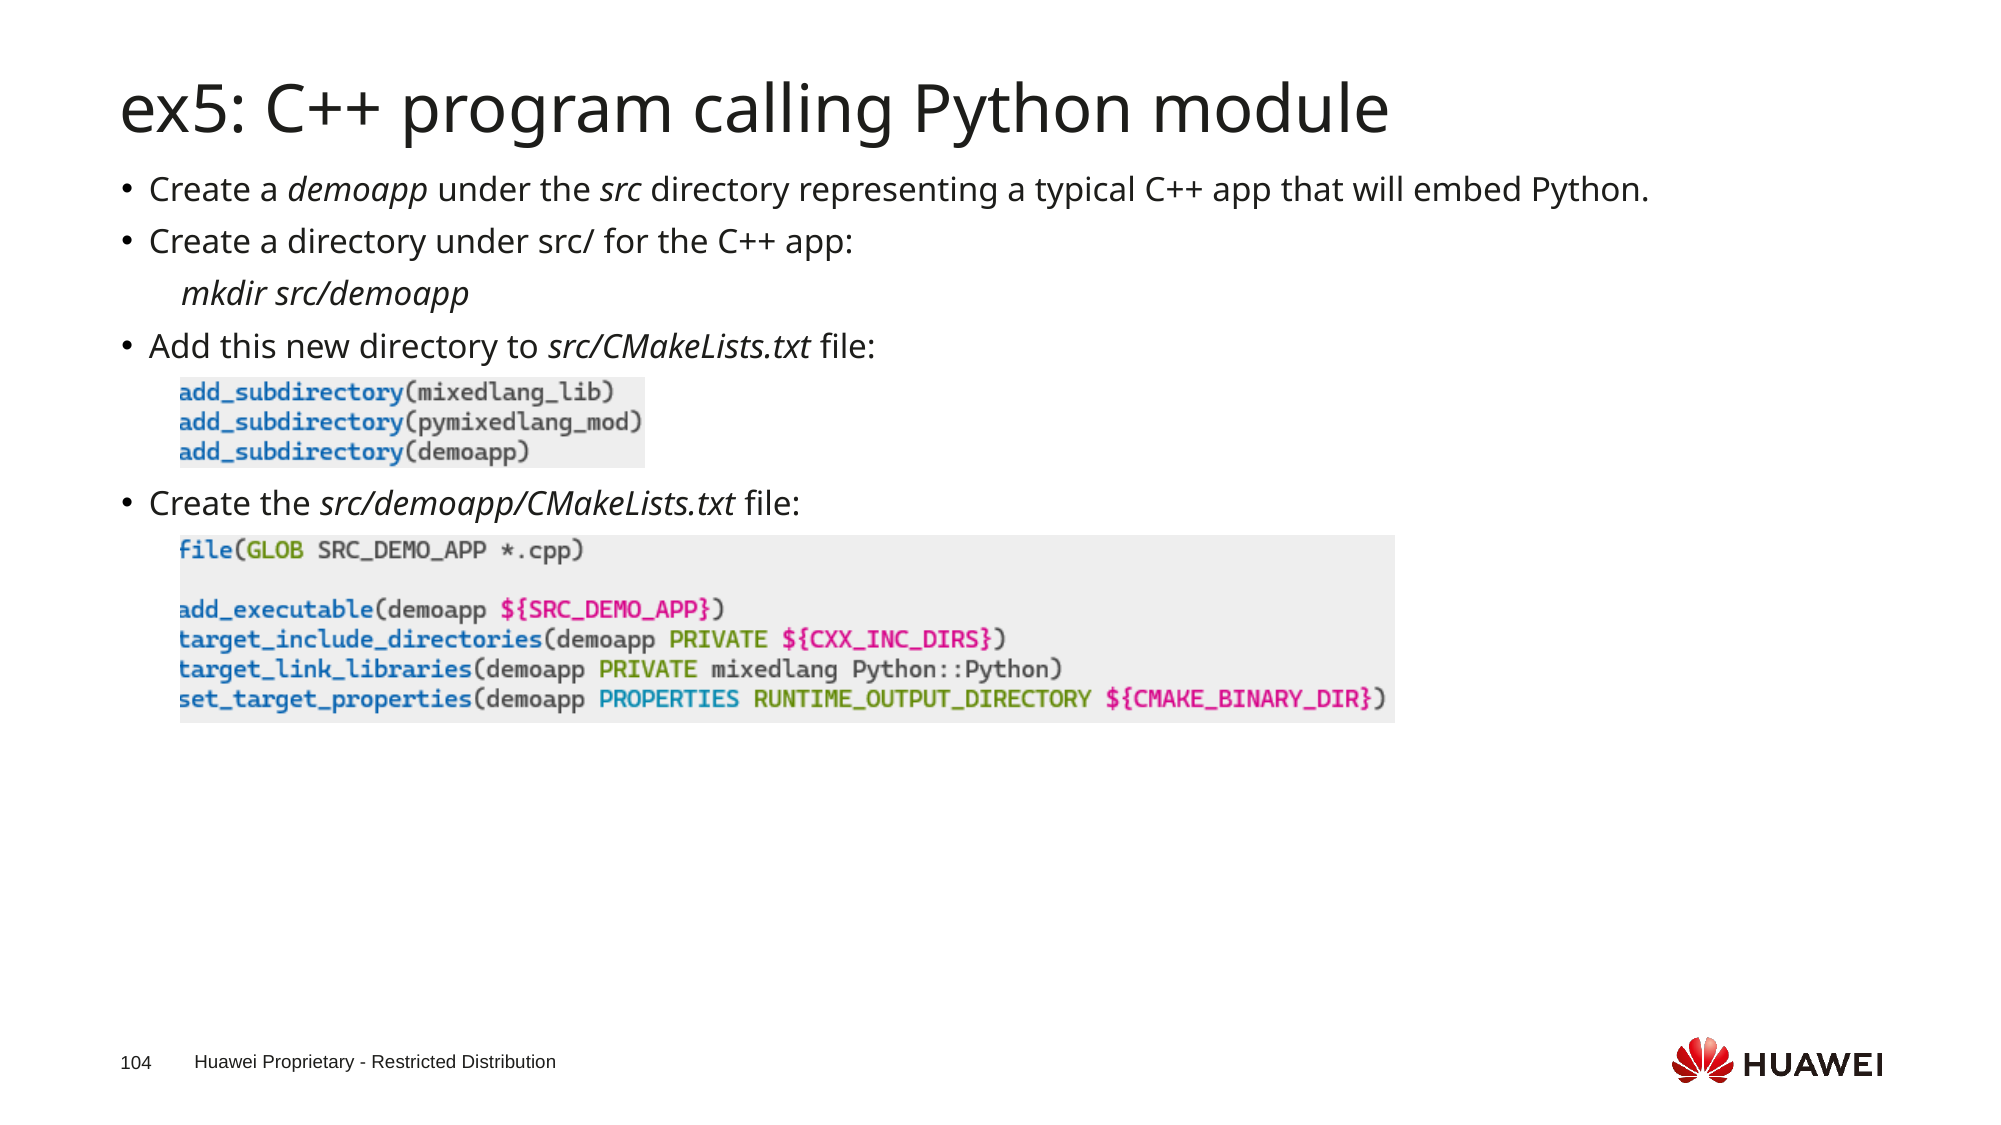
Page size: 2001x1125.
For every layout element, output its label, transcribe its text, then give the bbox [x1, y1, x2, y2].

picture [180, 377, 645, 468]
subtitle ex5: C++ program calling Python module [119, 74, 1882, 168]
list Create a demoapp under the src directory representing a typical C++ app that will embed Python. Create a directory under src/ for the C++ app: mkdir src/demoapp Add this new directory to src/CMakeLists.txt file: Create the src/demoapp/CMakeLists.txt file: [119, 167, 1777, 948]
picture [1672, 1037, 1882, 1083]
picture [180, 535, 1395, 724]
